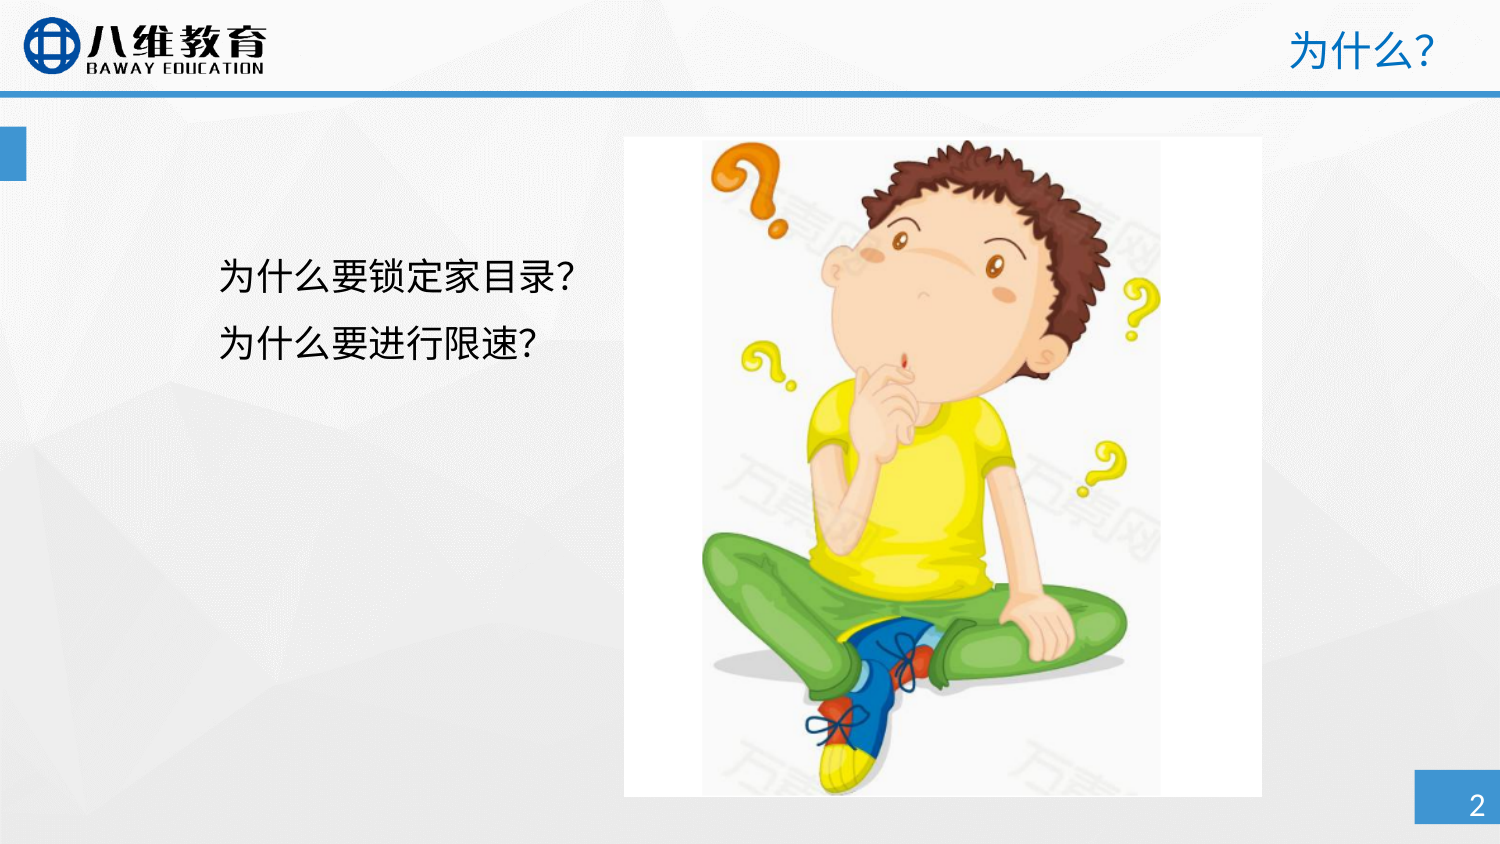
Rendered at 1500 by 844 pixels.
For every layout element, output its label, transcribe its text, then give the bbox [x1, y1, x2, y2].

picture [0, 98, 1500, 844]
picture [0, 0, 1500, 91]
text_box 为什么要锁定家目录？ 为什么要进行限速？ [203, 222, 624, 373]
title 为什么？ [360, 23, 1471, 85]
